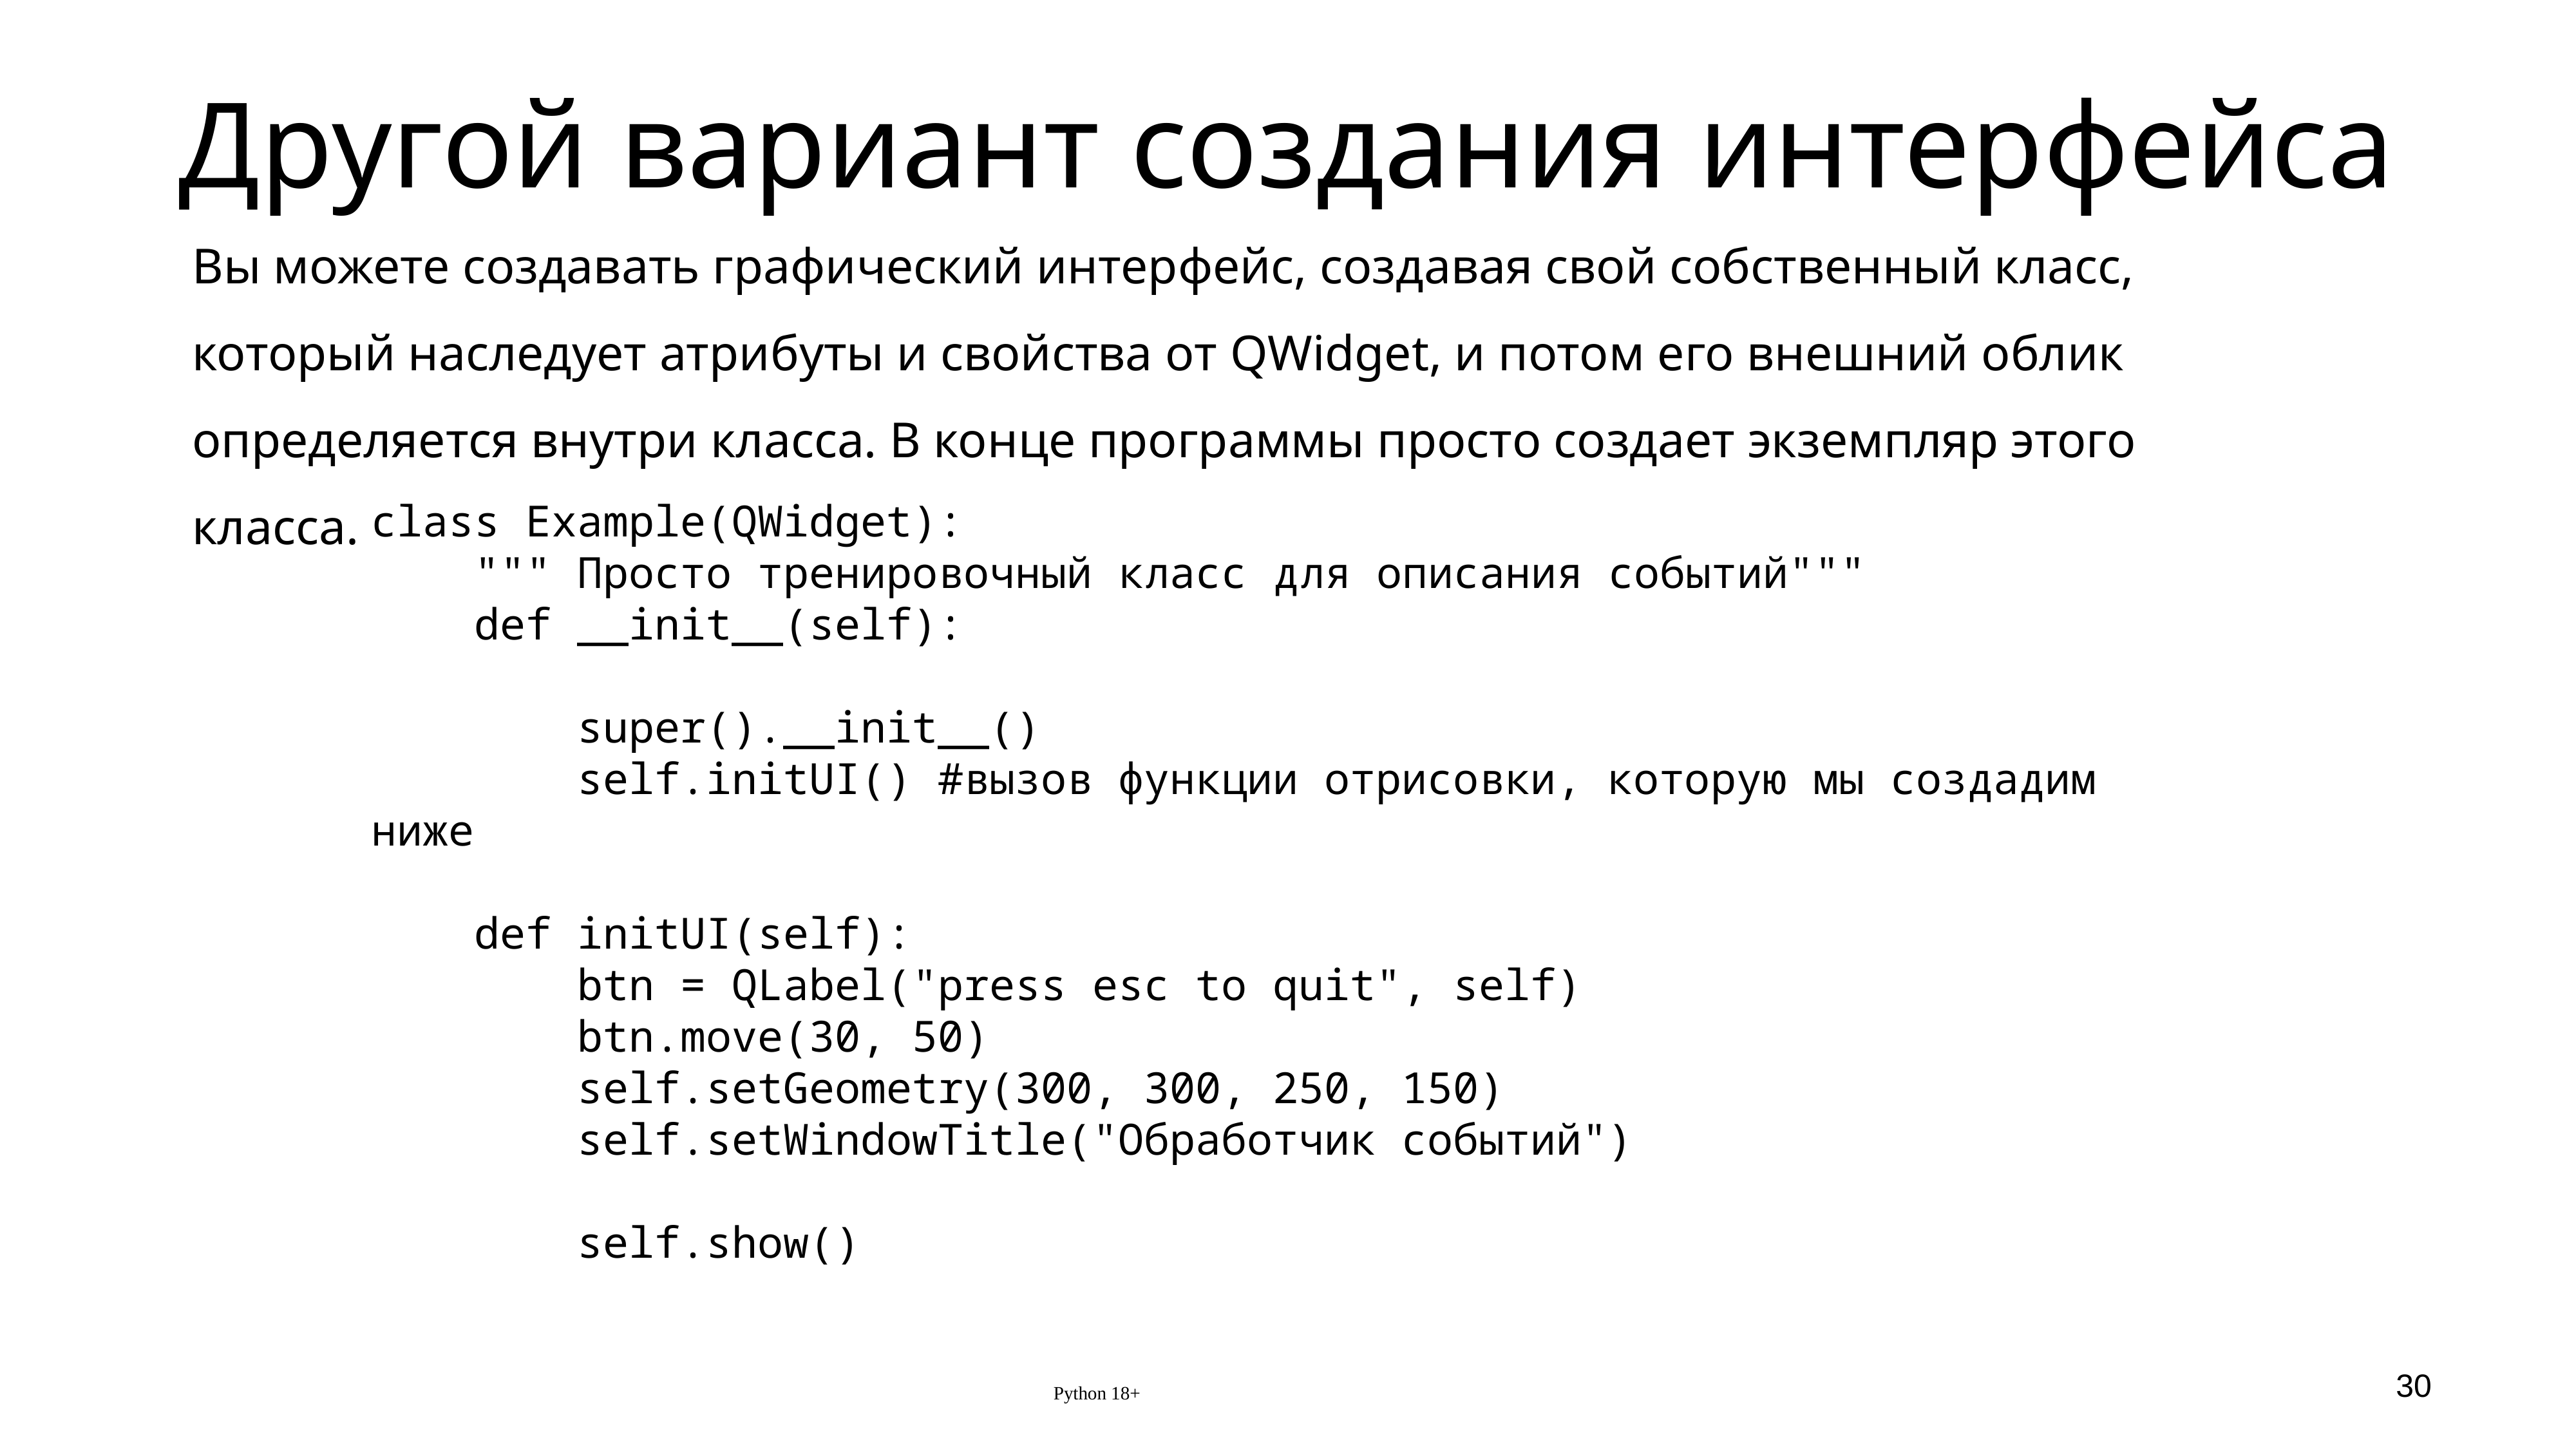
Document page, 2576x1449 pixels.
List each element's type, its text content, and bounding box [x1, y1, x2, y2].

footer Python 18+ [142, 1356, 2052, 1404]
text_box class Example(QWidget): """ Просто тренировочный класс для описания событий""" def __init__(self): super().__init__() self.initUI() #вызов функции отрисовки, которую мы создадим ниже def initUI(self): btn = QLabel("press esc to quit", self) btn.move(30, 50) self.setGeometry(300, 300, 250, 150) self.setWindowTitle("Обработчик событий") self.show() [362, 489, 2132, 1271]
text_box Вы можете создавать графический интерфейс, создавая свой собственный класс, который наследует атрибуты и свойства от QWidget, и потом его внешний облик определяется внутри класса. В конце программы просто создает экземпляр этого класса. [182, 202, 2311, 646]
title Другой вариант создания интерфейса [142, 47, 2432, 280]
slide_number 30 [2240, 1356, 2432, 1404]
